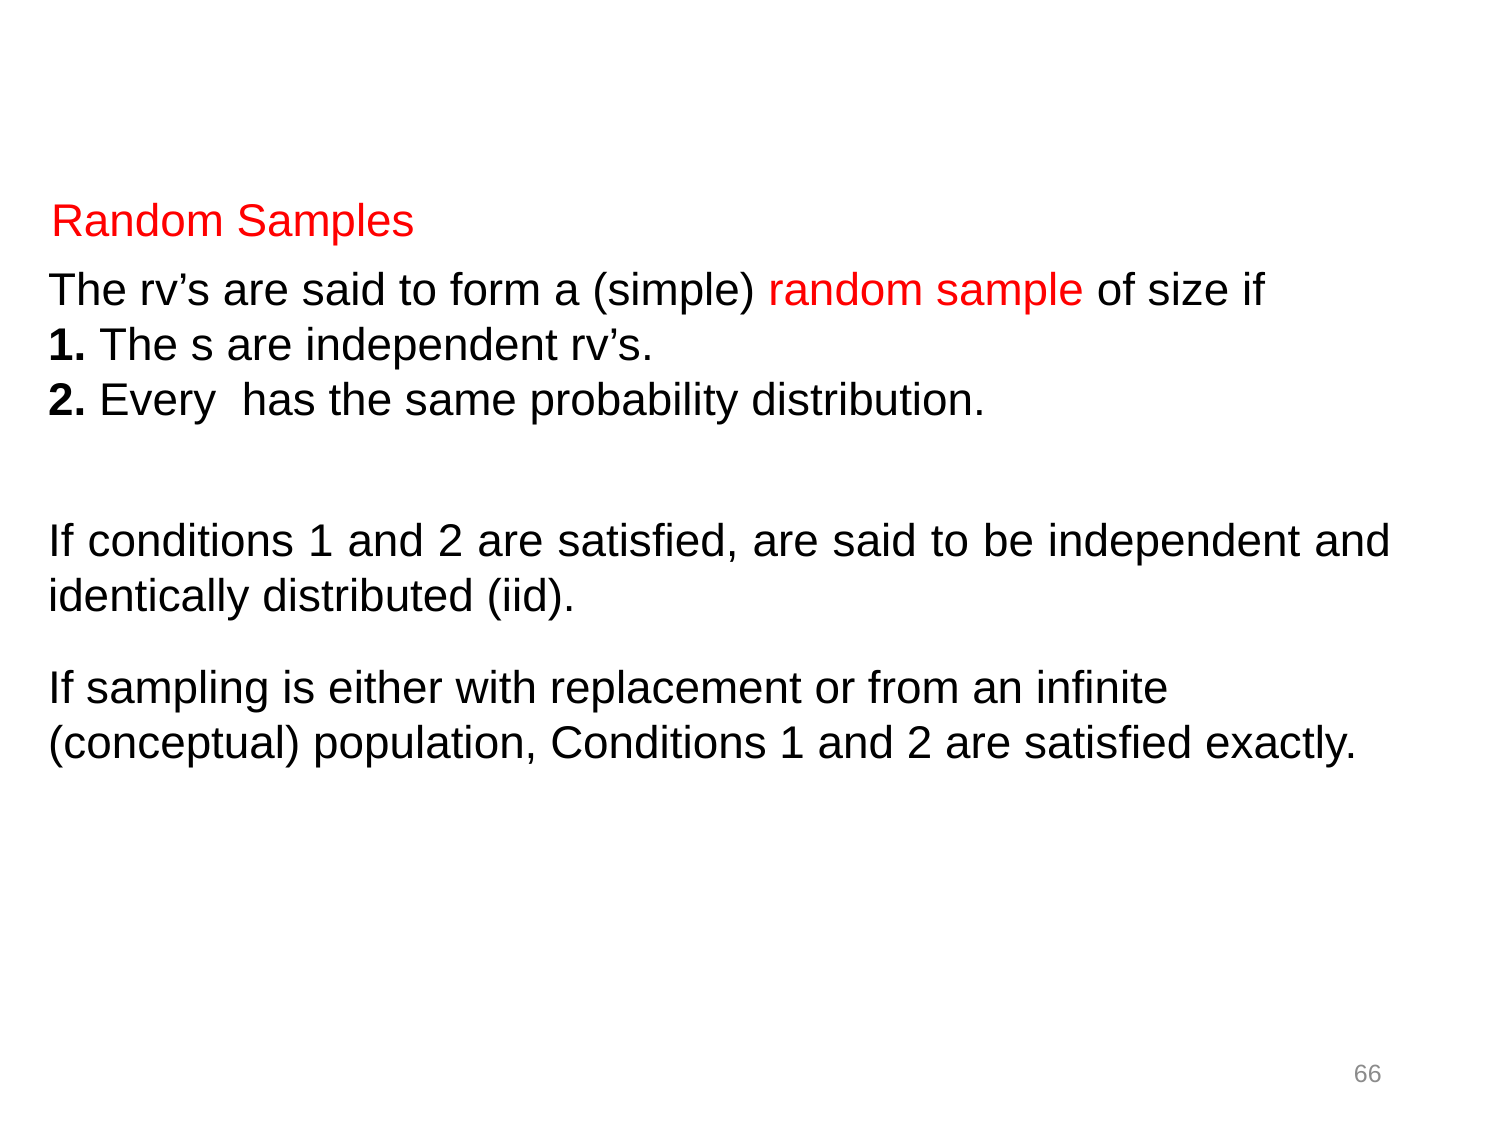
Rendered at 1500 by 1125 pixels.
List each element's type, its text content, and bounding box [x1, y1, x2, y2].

text_box Random Samples [36, 183, 430, 254]
text_box If sampling is either with replacement or from an infinite (conceptual) population, Conditions 1 and 2 are satisfied exactly. [33, 650, 1445, 775]
slide_number 66 [1059, 1042, 1397, 1103]
